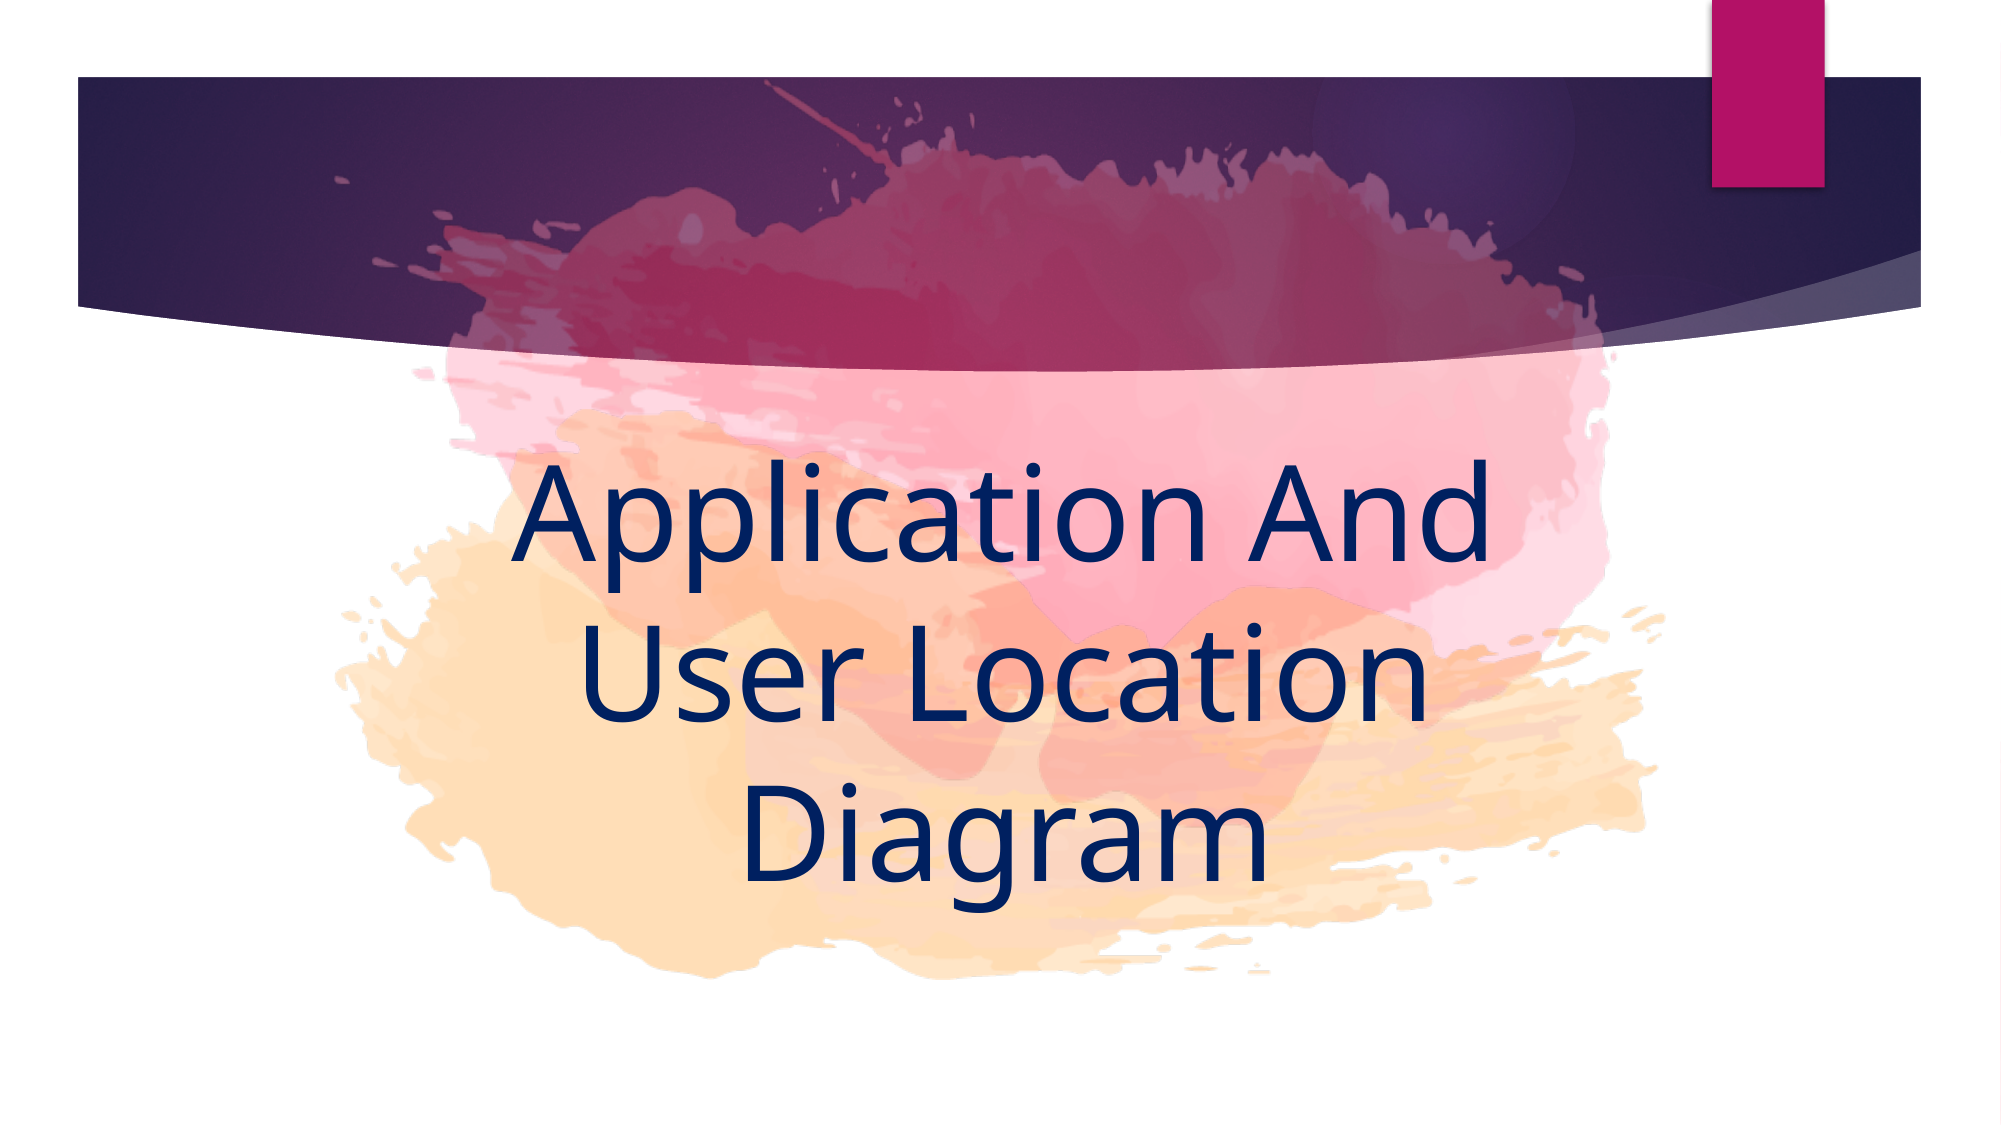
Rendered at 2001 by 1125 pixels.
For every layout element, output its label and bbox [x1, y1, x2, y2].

picture [334, 78, 1666, 980]
